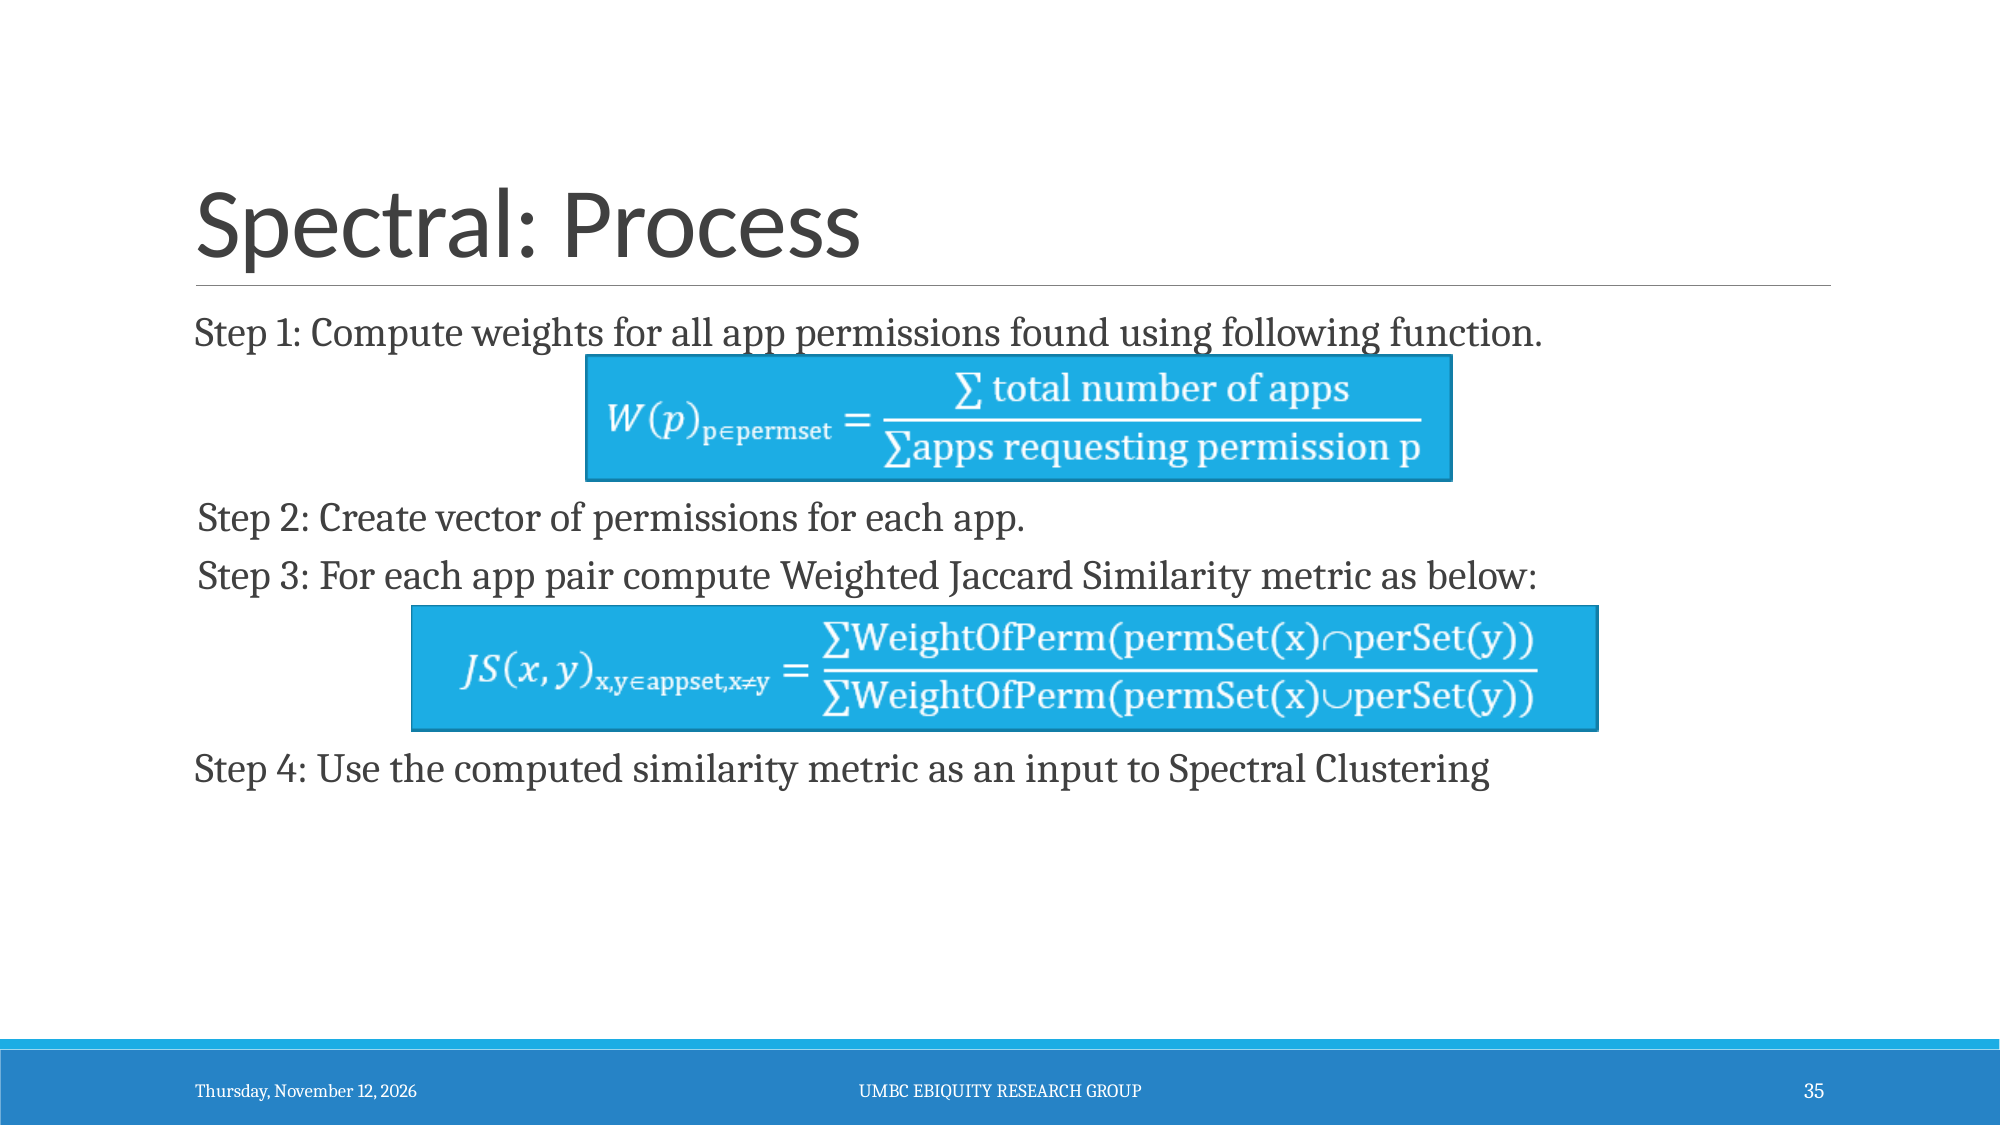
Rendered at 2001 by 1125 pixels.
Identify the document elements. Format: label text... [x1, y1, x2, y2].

picture [411, 604, 1599, 733]
list Step 1: Compute weights for all app permissions found using following function. Step 2: Create vector of permissions for each app. Step 3: For each app pair compute Weighted Jaccard Similarity metric as below: Step 4: Use the computed similarity metric as an input to Spectral Clustering [180, 302, 1830, 1035]
slide_number 35 [1624, 1059, 1840, 1120]
title Spectral: Process [180, 47, 1830, 285]
picture [584, 354, 1454, 482]
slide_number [180, 1059, 586, 1120]
footer UMBC Ebiquity Research Group [604, 1059, 1396, 1120]
